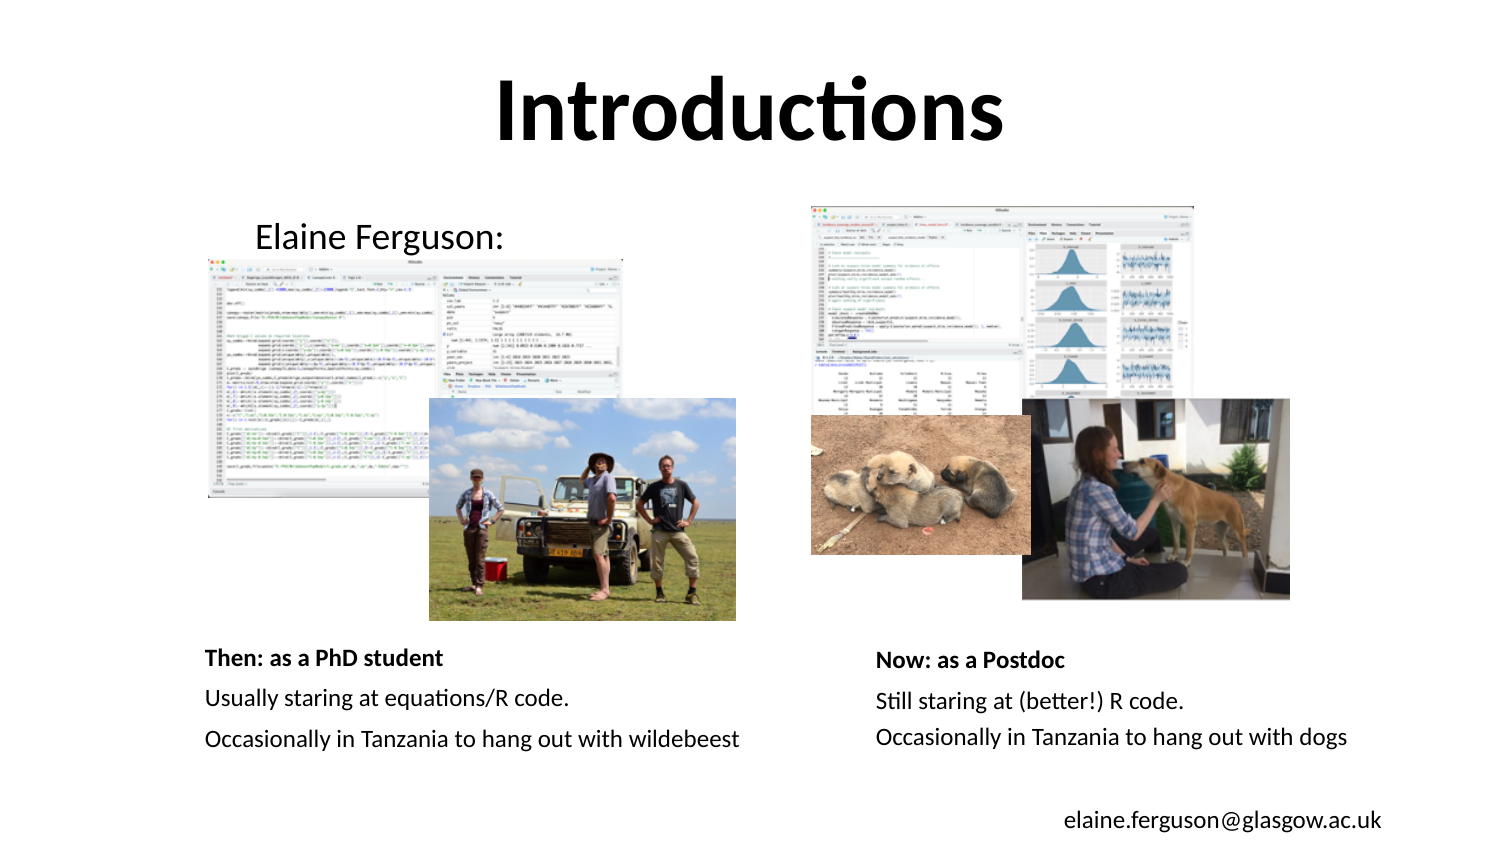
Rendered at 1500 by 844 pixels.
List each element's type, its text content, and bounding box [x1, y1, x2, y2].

list elaine.ferguson@glasgow.ac.uk [1052, 797, 1460, 844]
title Introductions [243, 33, 1257, 175]
list Now: as a Postdoc Still staring at (better!) R code. Occasionally in Tanzania to hang out with dogs [864, 638, 1409, 790]
list Then: as a PhD student Usually staring at equations/R code. Occasionally in Tanzania to hang out with wildebeest [193, 635, 832, 787]
picture [208, 258, 736, 621]
picture [810, 206, 1290, 602]
list Elaine Ferguson: [243, 206, 1257, 764]
